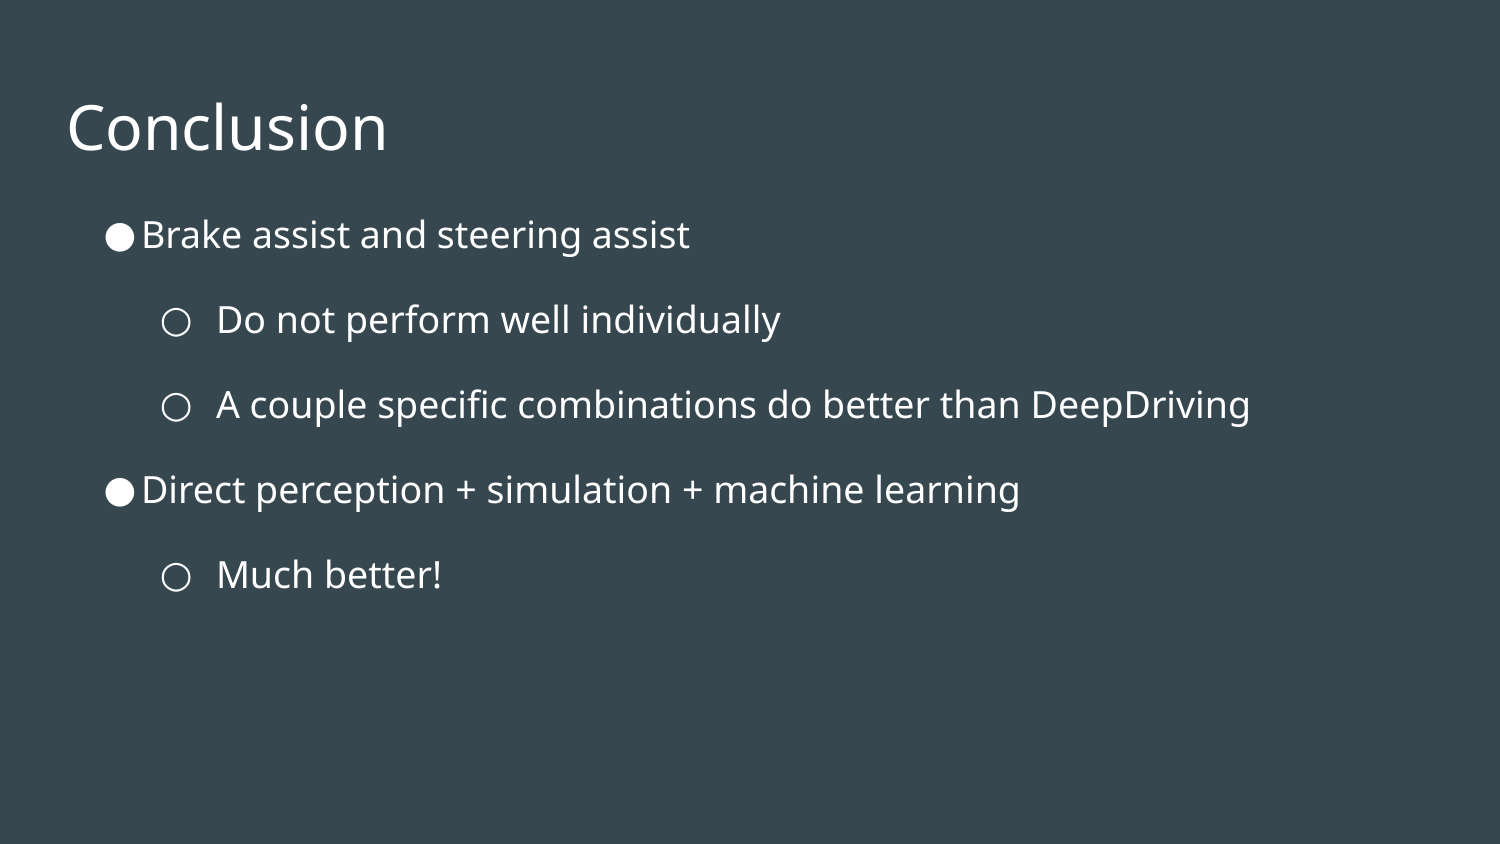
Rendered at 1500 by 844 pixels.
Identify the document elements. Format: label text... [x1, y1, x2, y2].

list Brake assist and steering assist Do not perform well individually A couple specific combinations do better than DeepDriving Direct perception + simulation + machine learning Much better! [51, 189, 1449, 750]
title Conclusion [51, 72, 1449, 167]
